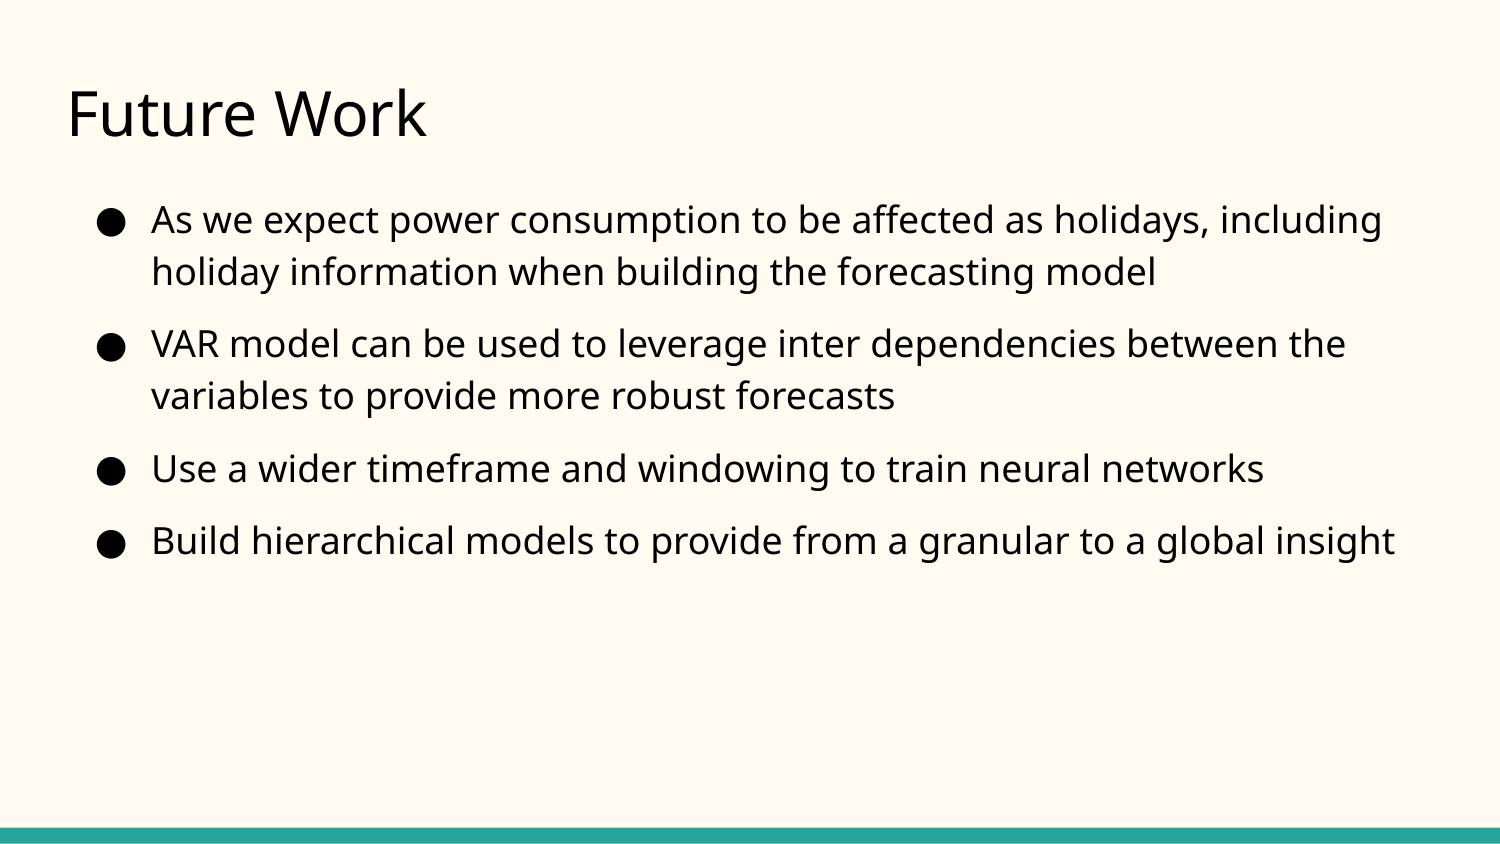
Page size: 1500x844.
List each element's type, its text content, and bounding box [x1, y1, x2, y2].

title Future Work [51, 58, 1449, 160]
list As we expect power consumption to be affected as holidays, including holiday information when building the forecasting model VAR model can be used to leverage inter dependencies between the variables to provide more robust forecasts Use a wider timeframe and windowing to train neural networks Build hierarchical models to provide from a granular to a global insight [61, 174, 1459, 759]
